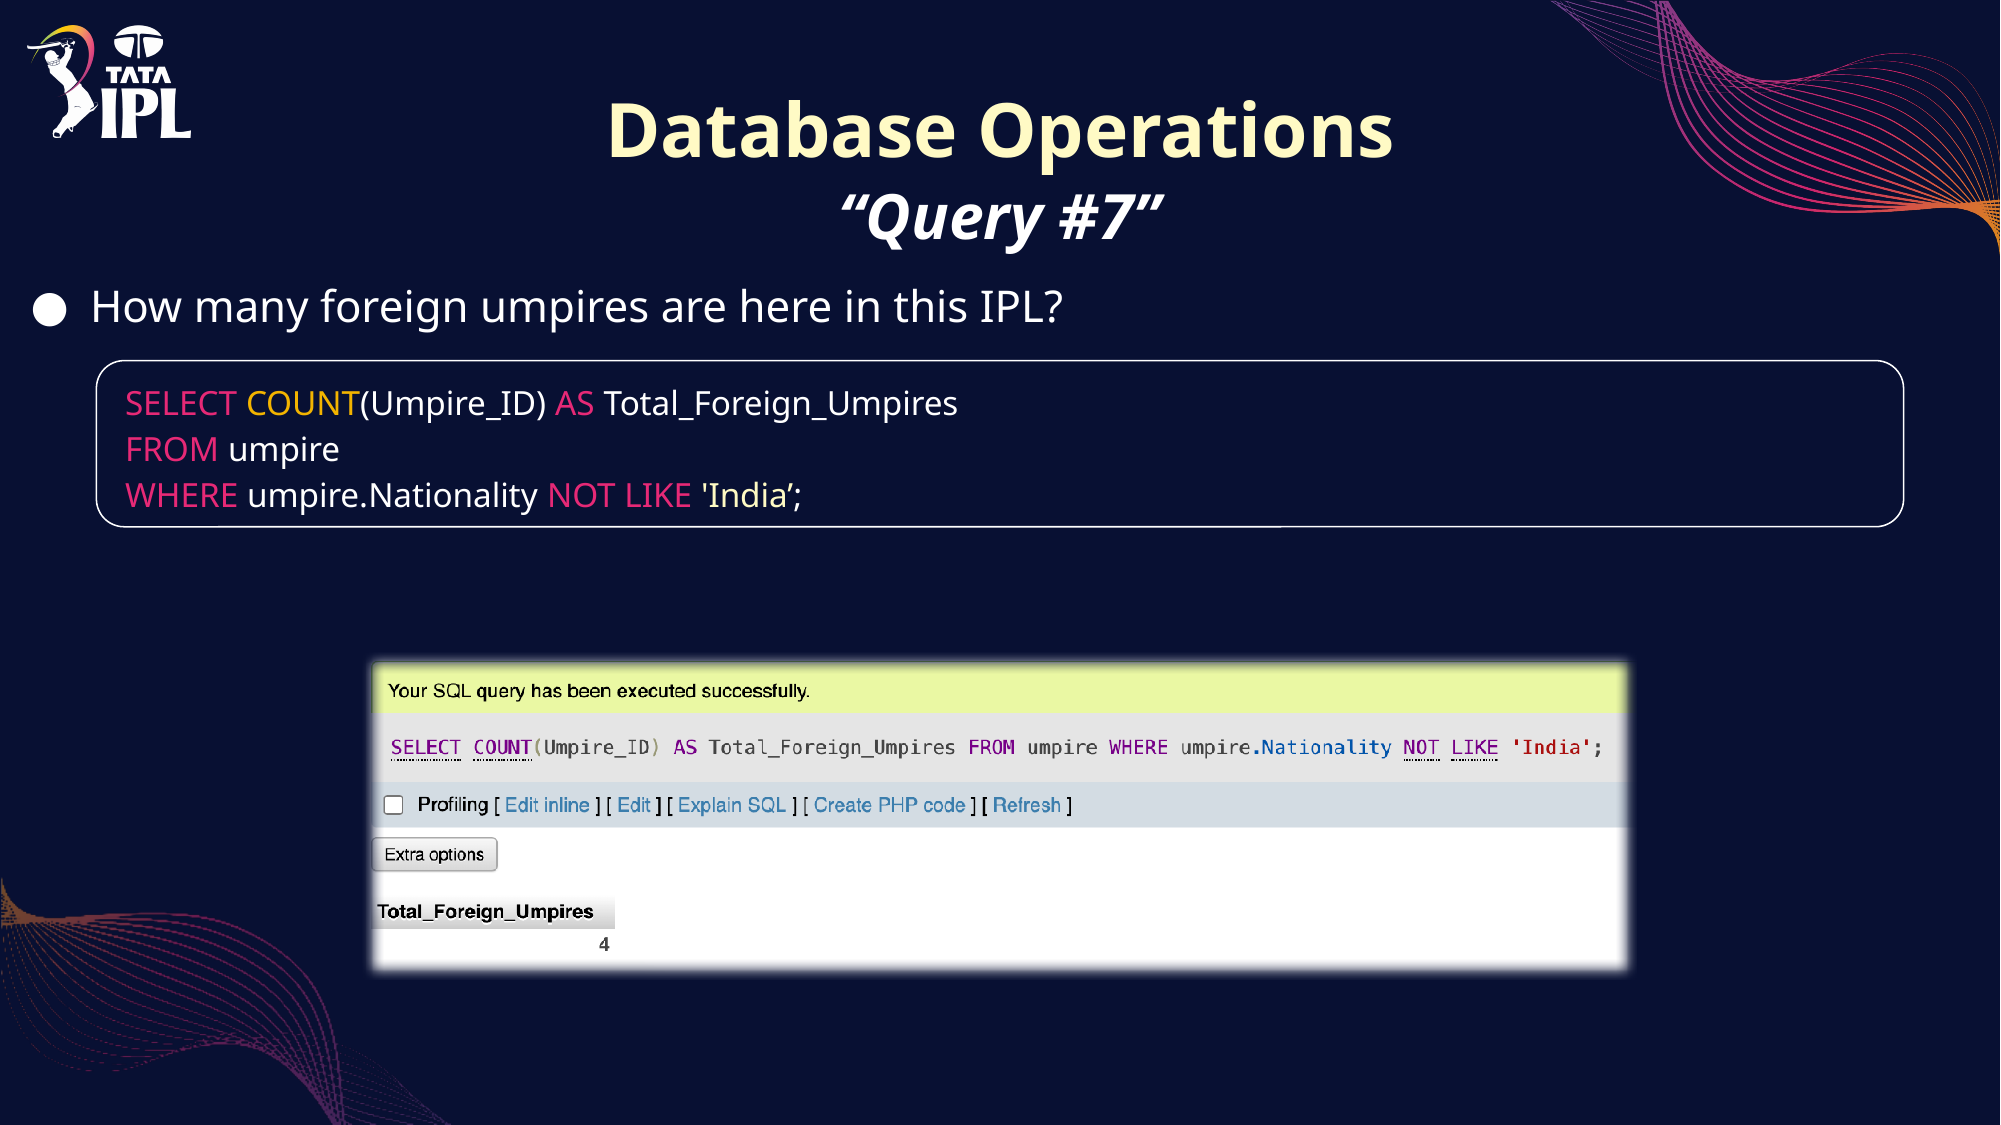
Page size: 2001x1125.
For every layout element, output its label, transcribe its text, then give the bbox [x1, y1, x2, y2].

picture [1548, 0, 2000, 257]
picture [26, 25, 191, 138]
text_box Database Operations [0, 75, 1543, 169]
text_box “Query #7” [0, 169, 1544, 260]
text_box SELECT COUNT(Umpire_ID) AS Total_Foreign_Umpires FROM umpire WHERE umpire.Nationality NOT LIKE 'India’; [0, 368, 2000, 522]
text_box How many foreign umpires are here in this IPL? [0, 271, 2000, 339]
picture [0, 652, 1638, 1125]
text_box [108, 522, 1892, 527]
text_box [105, 360, 1895, 368]
